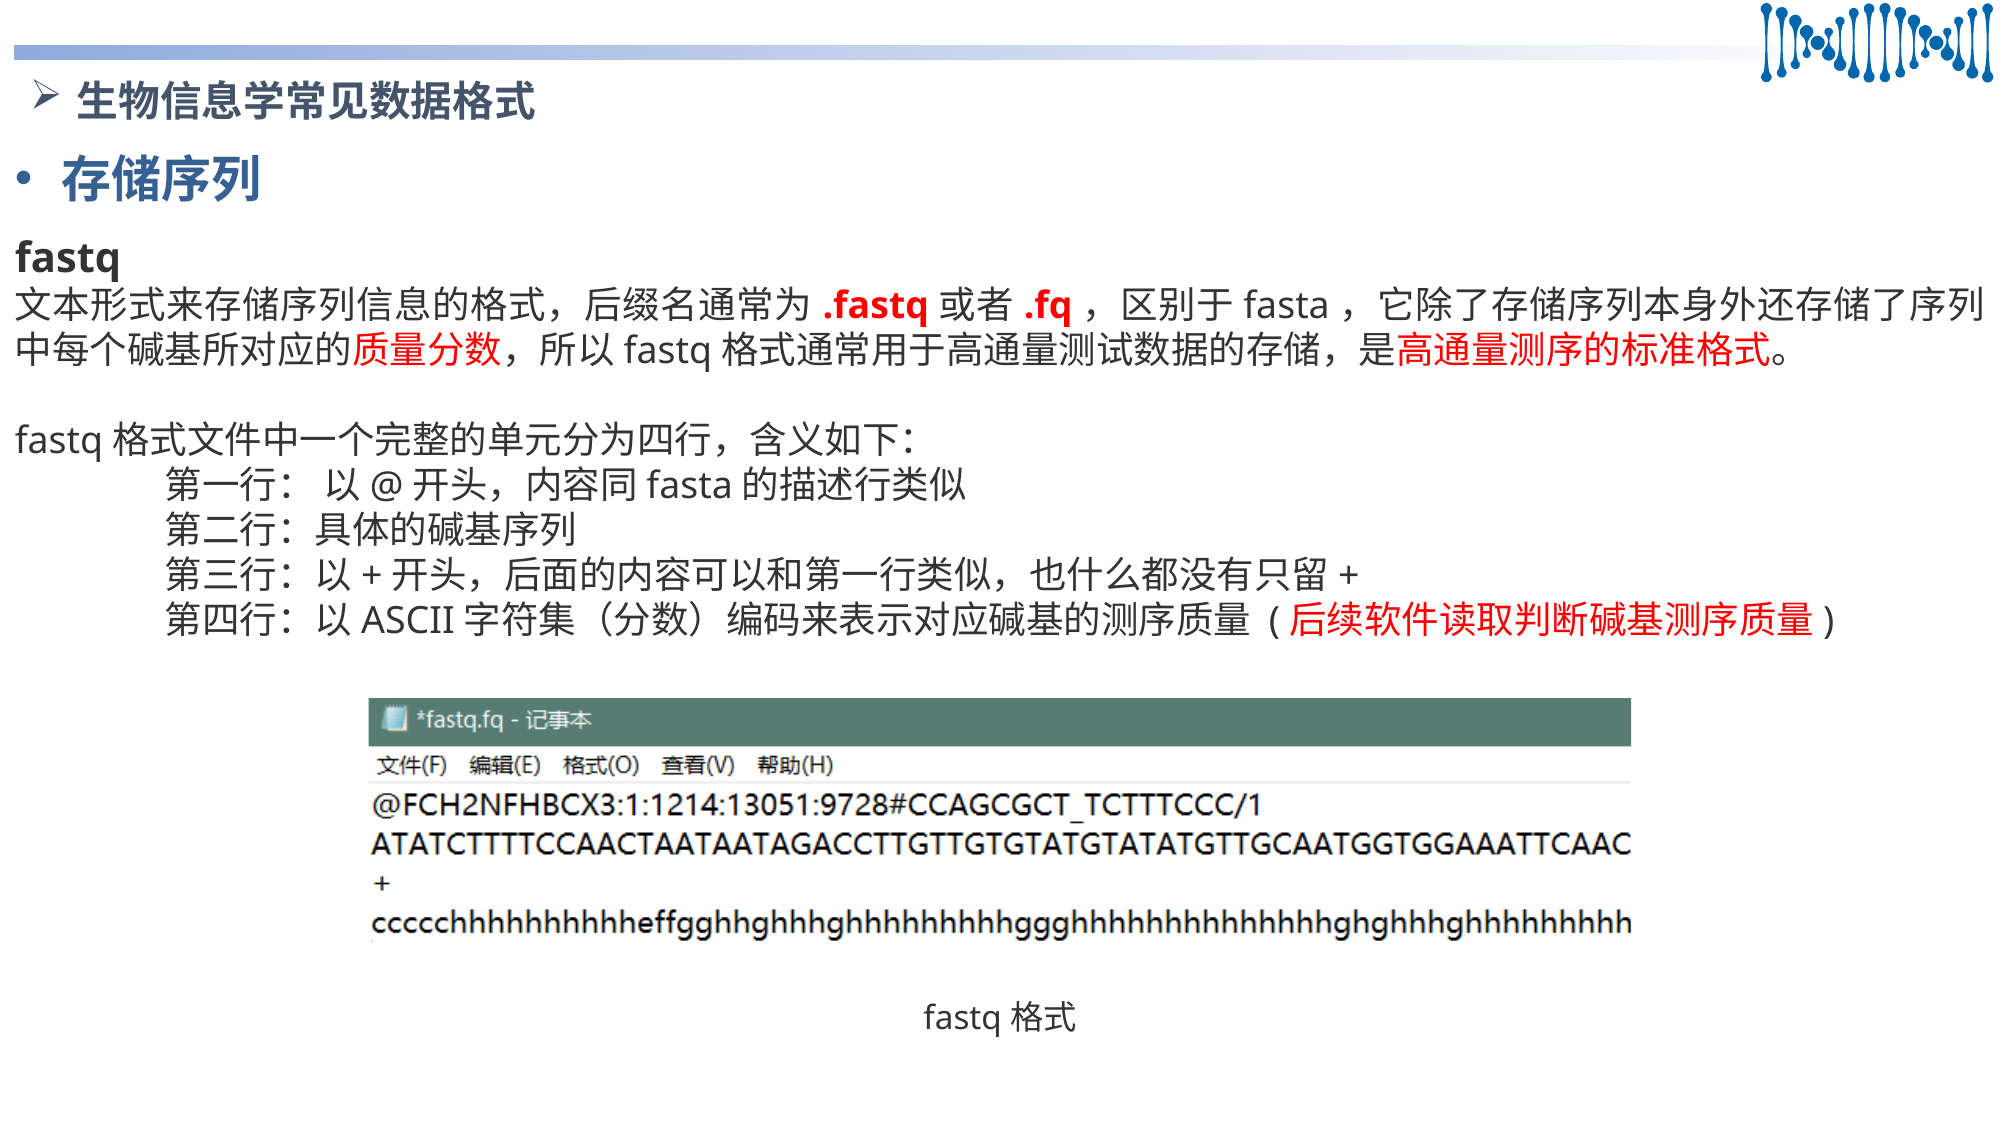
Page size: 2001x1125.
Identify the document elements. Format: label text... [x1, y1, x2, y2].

text_box 存储序列 [0, 140, 636, 215]
text_box 生物信息学常见数据格式 [14, 67, 593, 132]
picture [1759, 2, 1995, 84]
text_box fastq格式 [908, 988, 1092, 1044]
picture [368, 698, 1632, 941]
text_box fastq 文本形式来存储序列信息的格式，后缀名通常为.fastq或者.fq，区别于fasta，它除了存储序列本身外还存储了序列中每个碱基所对应的质量分数，所以fastq格式通常用于高通量测试数据的存储，是高通量测序的标准格式。 fastq格式文件中一个完整的单元分为四行，含义如下： 第一行： 以@开头，内容同fasta的描述行类似 第二行：具体的碱基序列 第三行：以+开头，后面的内容可以和第一行类似，也什么都没有只留+ 第四行：以ASCII字符集（分数）编码来表示对应碱基的测序质量 (后续软件读取判断碱基测序质量) [0, 223, 2000, 649]
text_box [18, 51, 1759, 55]
